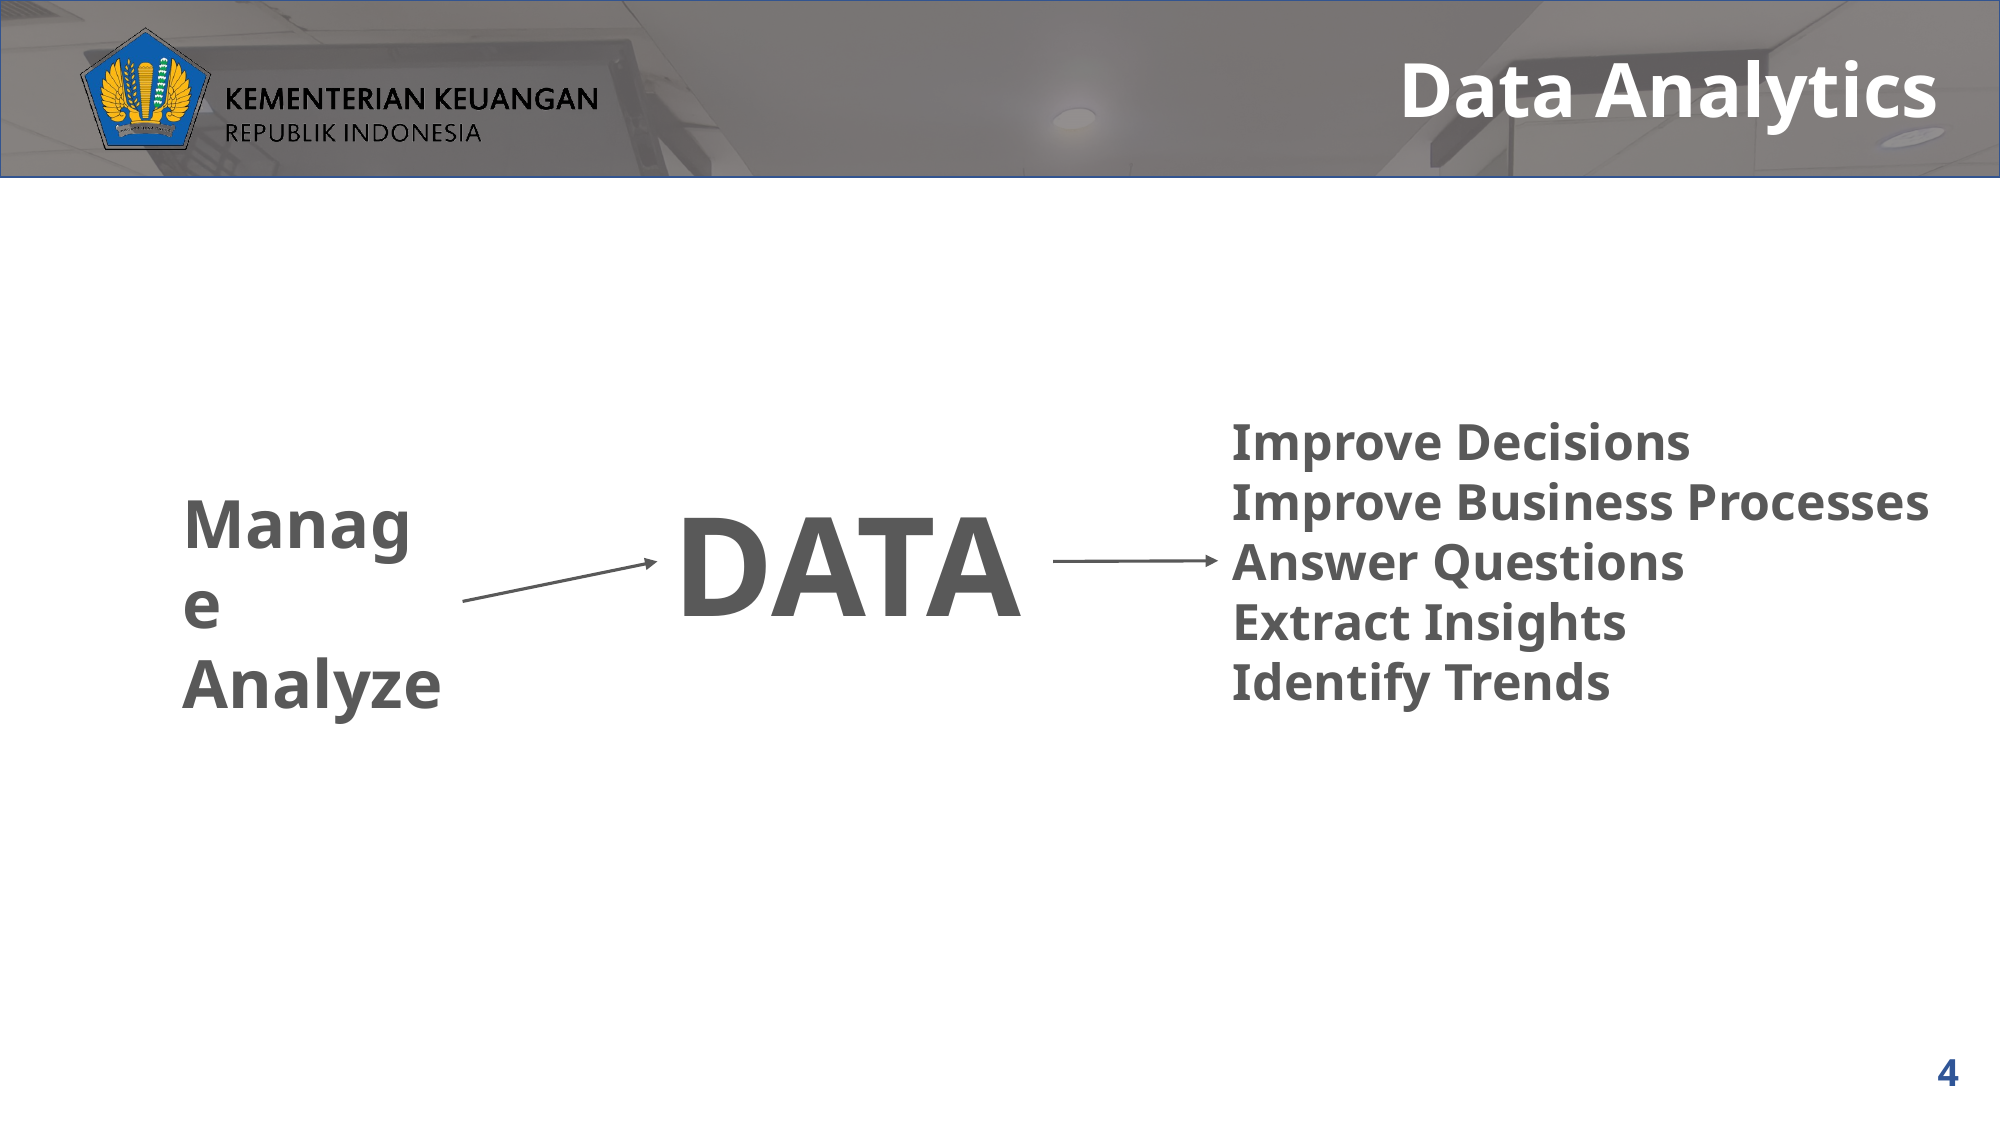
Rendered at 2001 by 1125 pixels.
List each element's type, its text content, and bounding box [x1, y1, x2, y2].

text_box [168, 403, 1970, 722]
slide_number 4 [1524, 1044, 1975, 1105]
picture [0, 0, 2000, 177]
